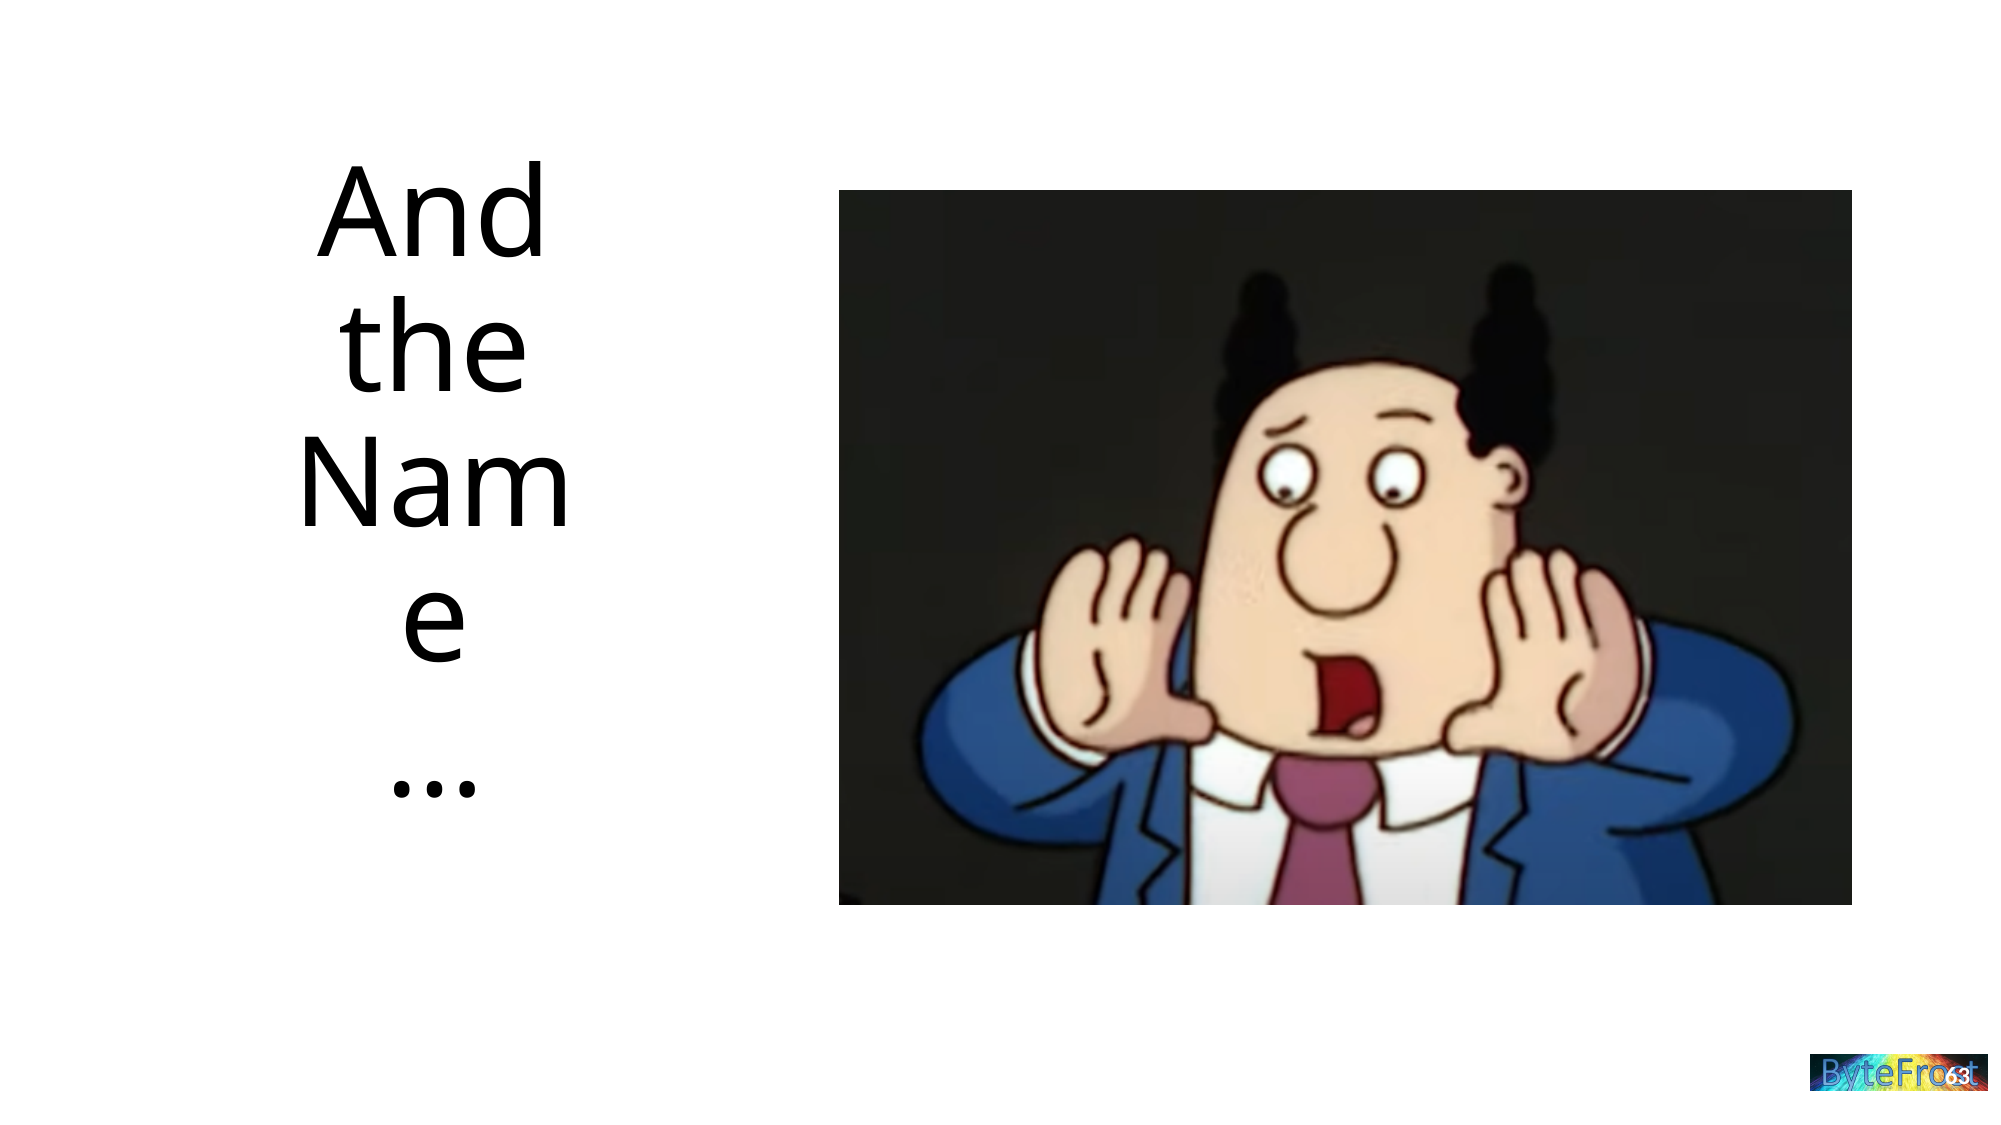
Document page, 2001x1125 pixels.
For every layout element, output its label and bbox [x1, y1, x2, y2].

picture [1810, 1054, 1988, 1091]
picture [839, 190, 1852, 905]
title [269, 439, 600, 832]
